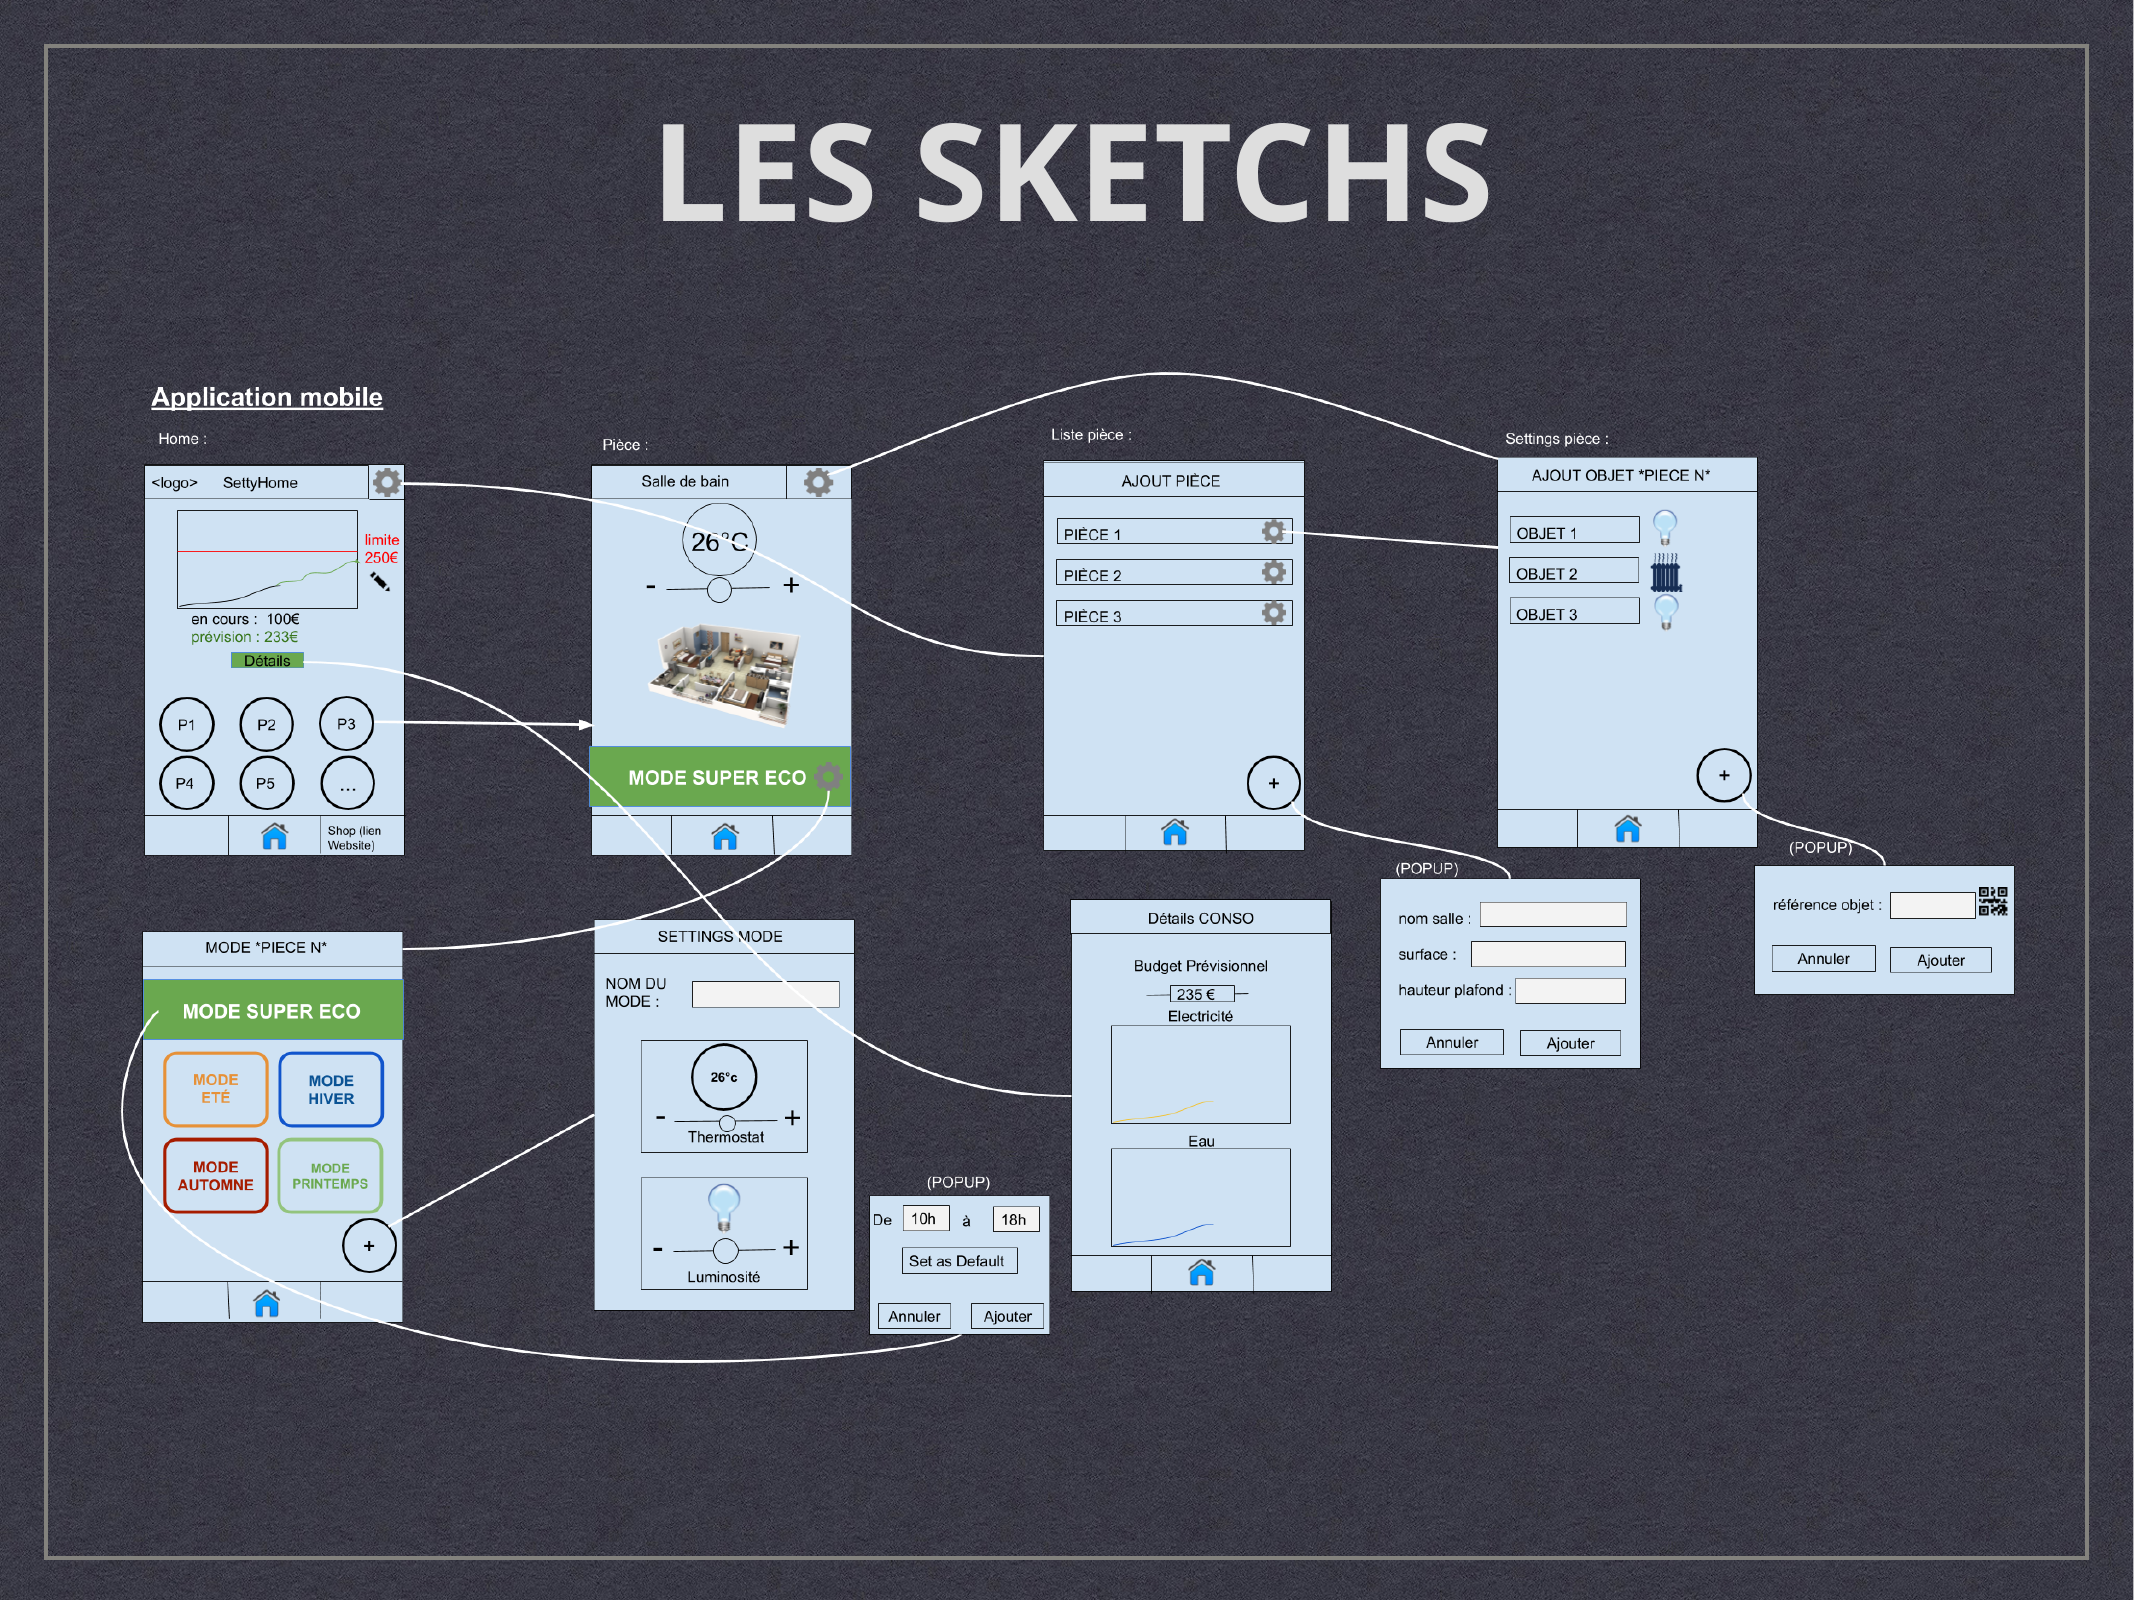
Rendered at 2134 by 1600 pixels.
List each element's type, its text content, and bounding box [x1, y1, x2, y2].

picture [0, 0, 2134, 1600]
title Les sketchs [572, 33, 1574, 260]
